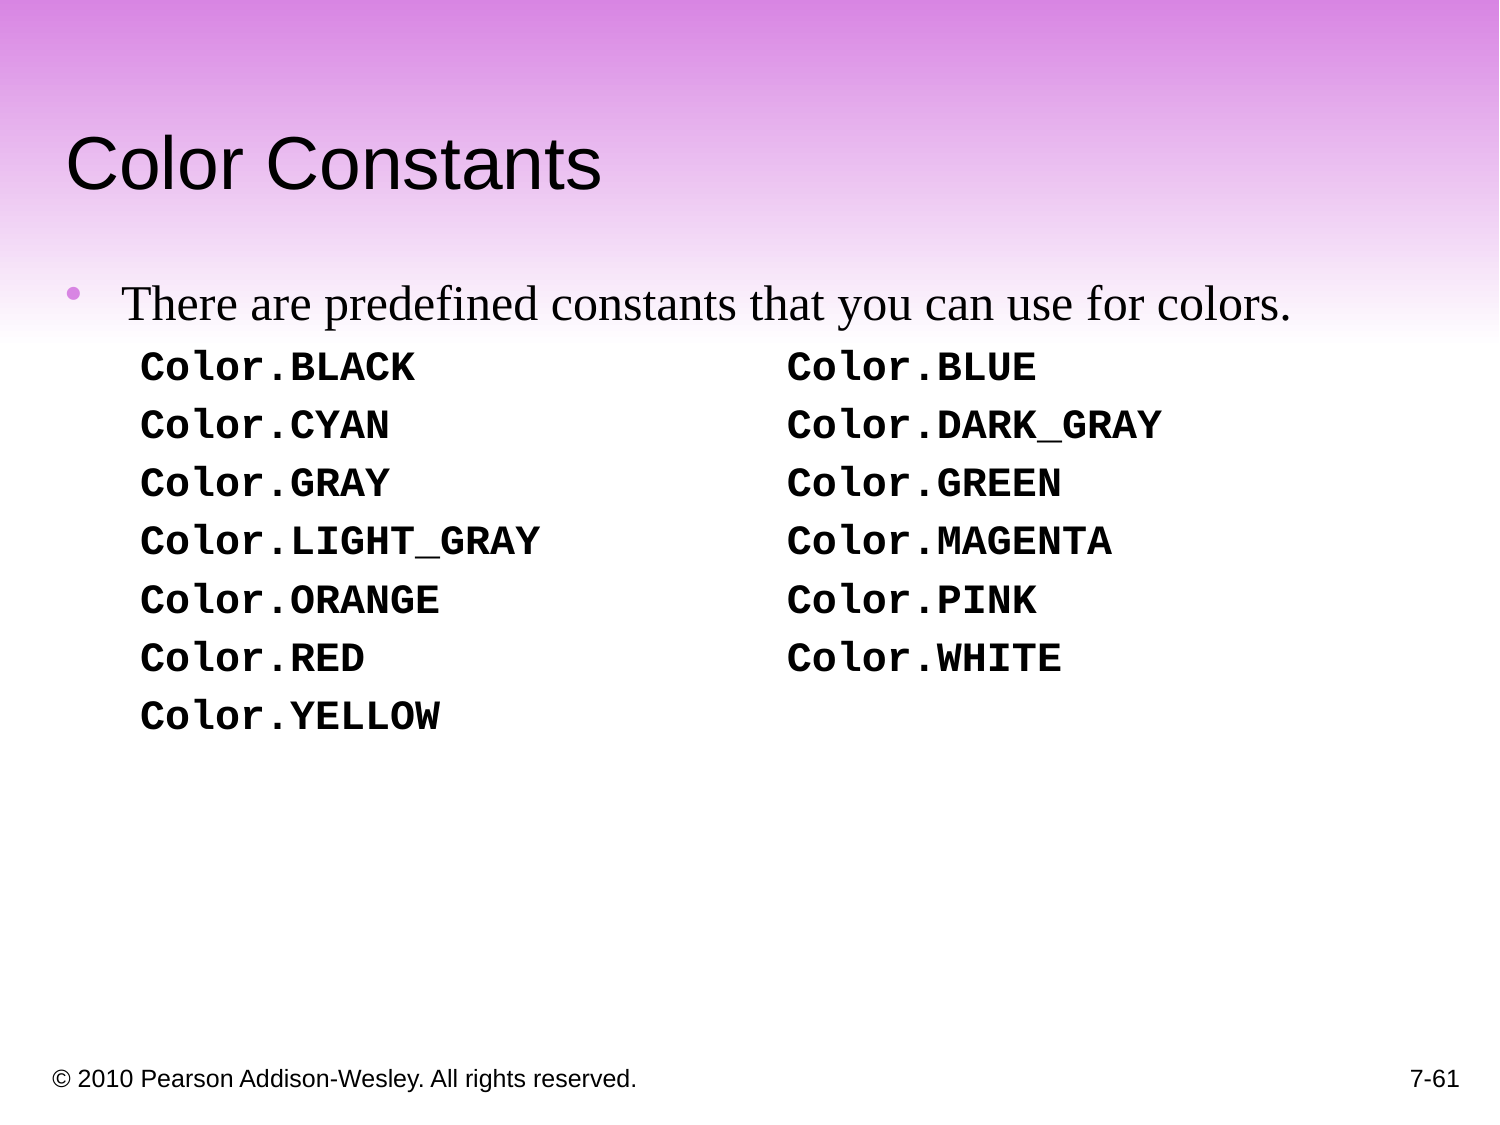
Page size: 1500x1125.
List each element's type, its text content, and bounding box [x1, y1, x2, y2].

slide_number 7-61 [1162, 1024, 1476, 1101]
title Color Constants [50, 49, 1463, 213]
list There are predefined constants that you can use for colors. Color.BLACK Color.BLUE Color.CYAN Color.DARK_GRAY Color.GRAY Color.GREEN Color.LIGHT_GRAY Color.MAGENTA Color.ORANGE Color.PINK Color.RED Color.WHITE Color.YELLOW [50, 262, 1411, 1013]
